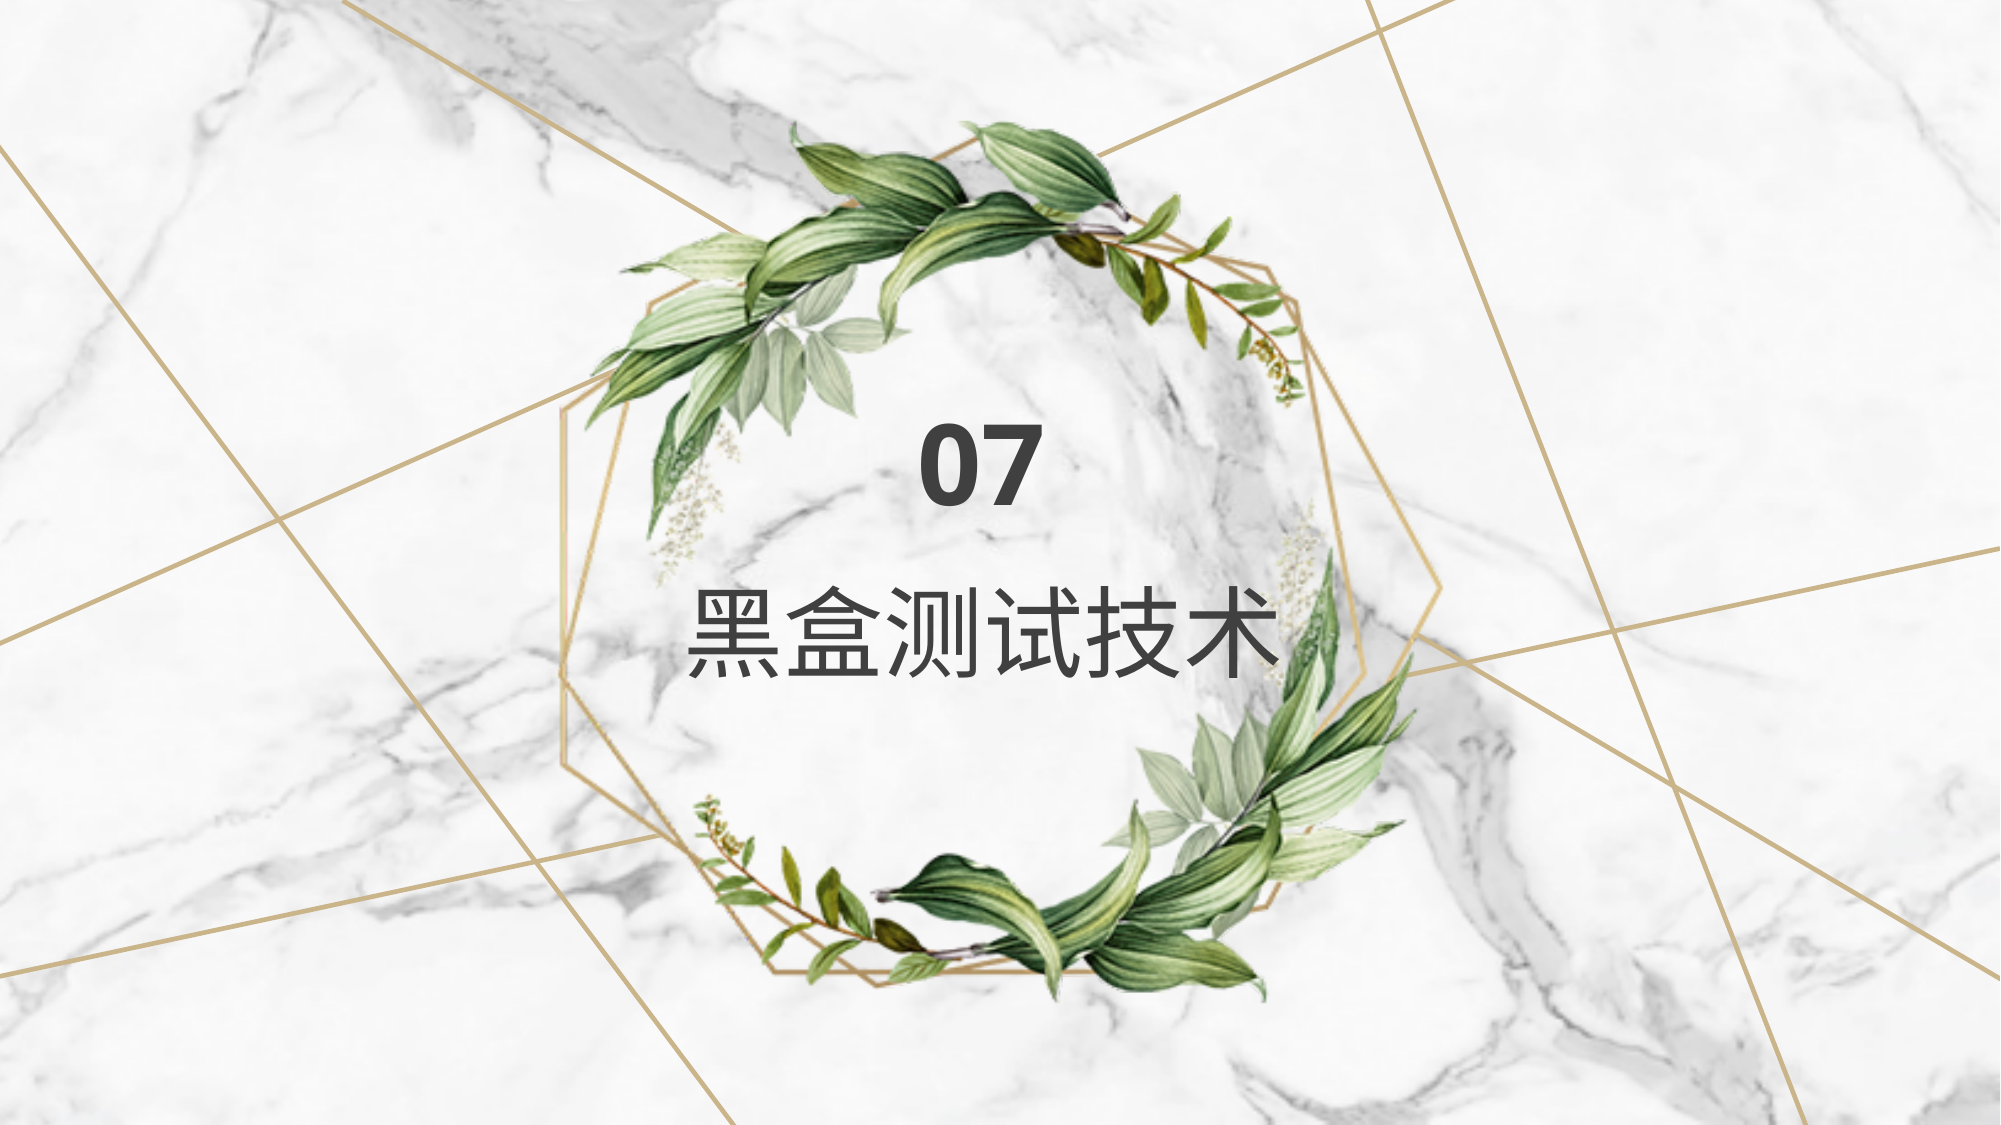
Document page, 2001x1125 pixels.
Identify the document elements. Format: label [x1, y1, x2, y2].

picture [461, 0, 1538, 1125]
text_box [1538, 0, 2000, 1125]
text_box [0, 0, 461, 1125]
